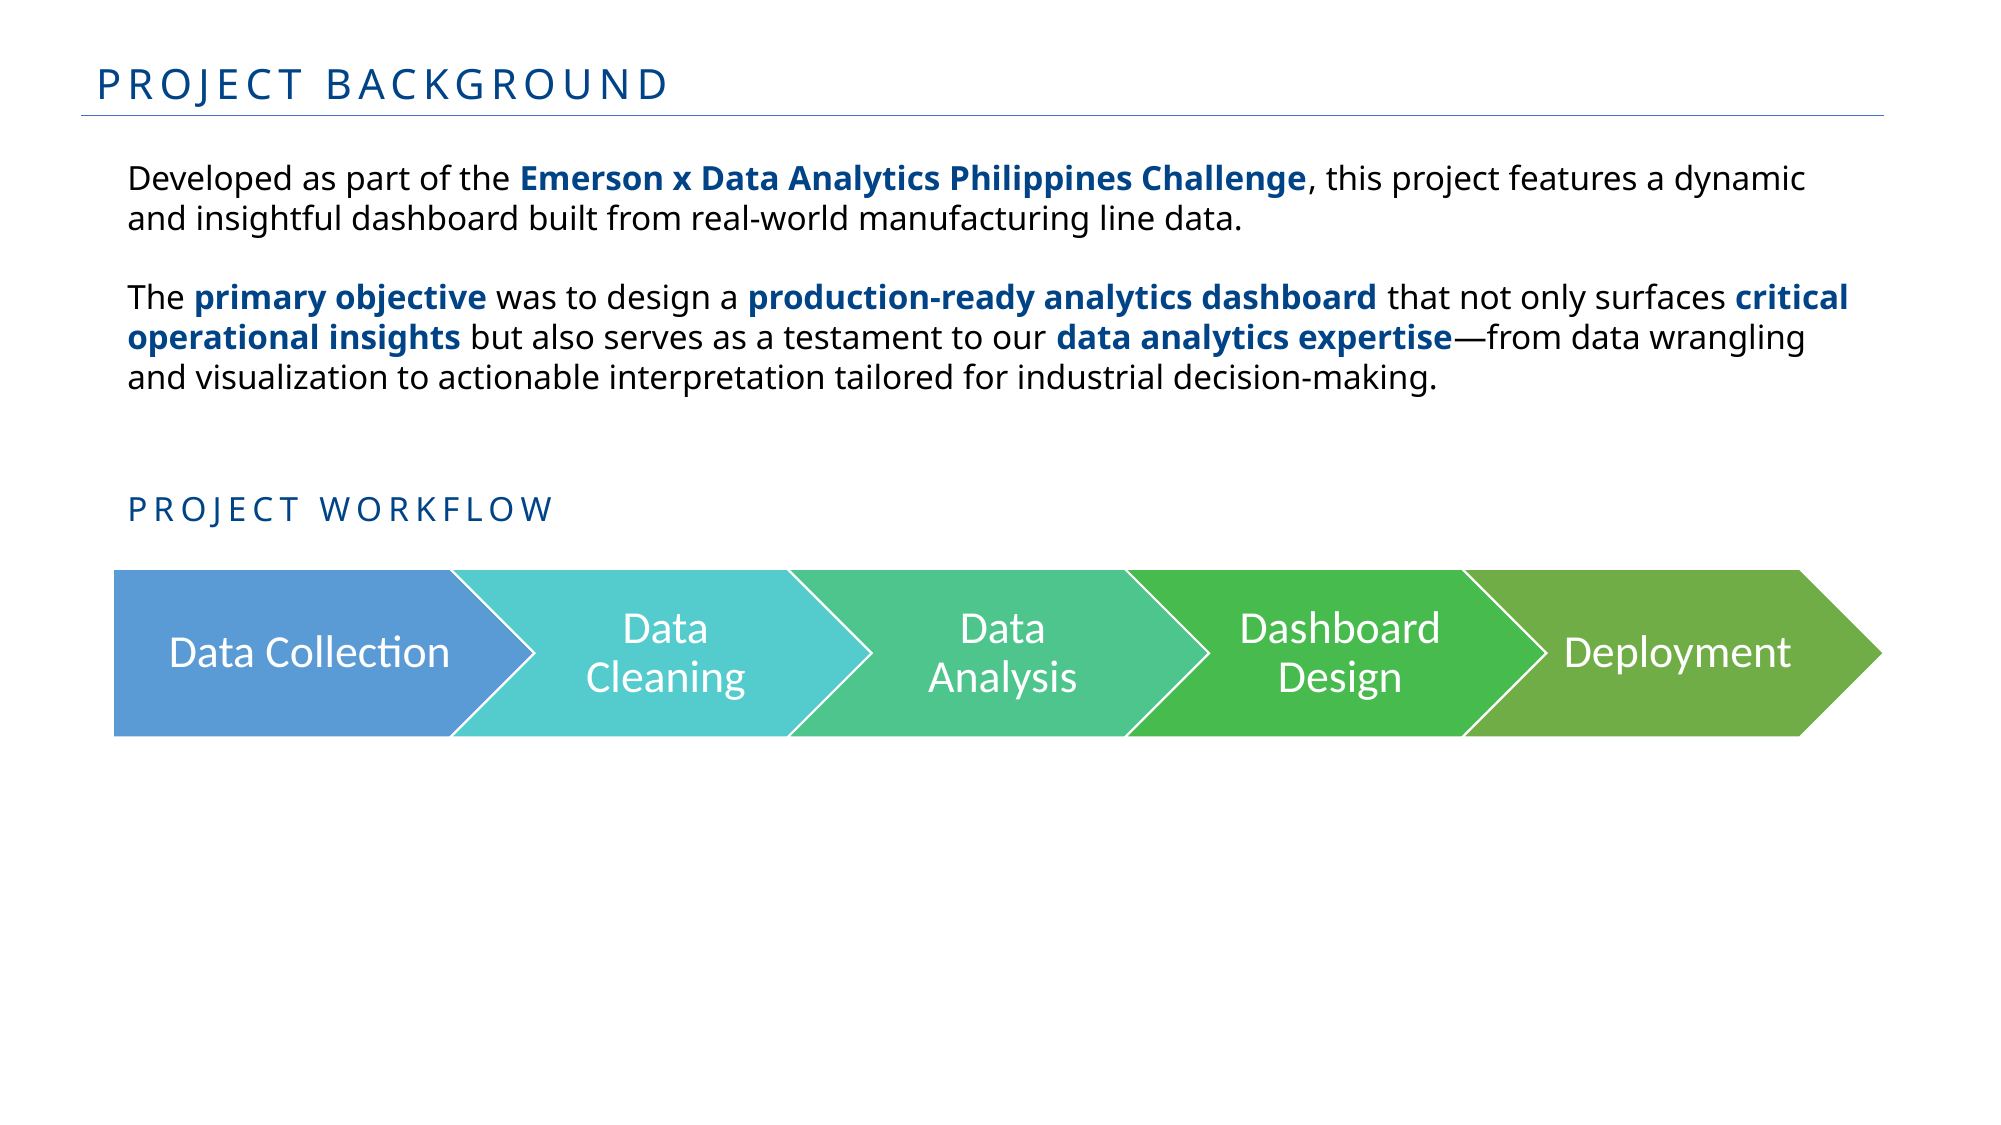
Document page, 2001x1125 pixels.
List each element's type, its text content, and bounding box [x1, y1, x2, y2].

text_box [112, 210, 1885, 1097]
text_box Developed as part of the Emerson x Data Analytics Philippines Challenge, this project features a dynamic and insightful dashboard built from real-world manufacturing line data. The primary objective was to design a production-ready analytics dashboard that not only surfaces critical operational insights but also serves as a testament to our data analytics expertise—from data wrangling and visualization to actionable interpretation tailored for industrial decision-making. [112, 149, 1885, 210]
text_box PROJECT BACKGROUND [81, 50, 789, 115]
